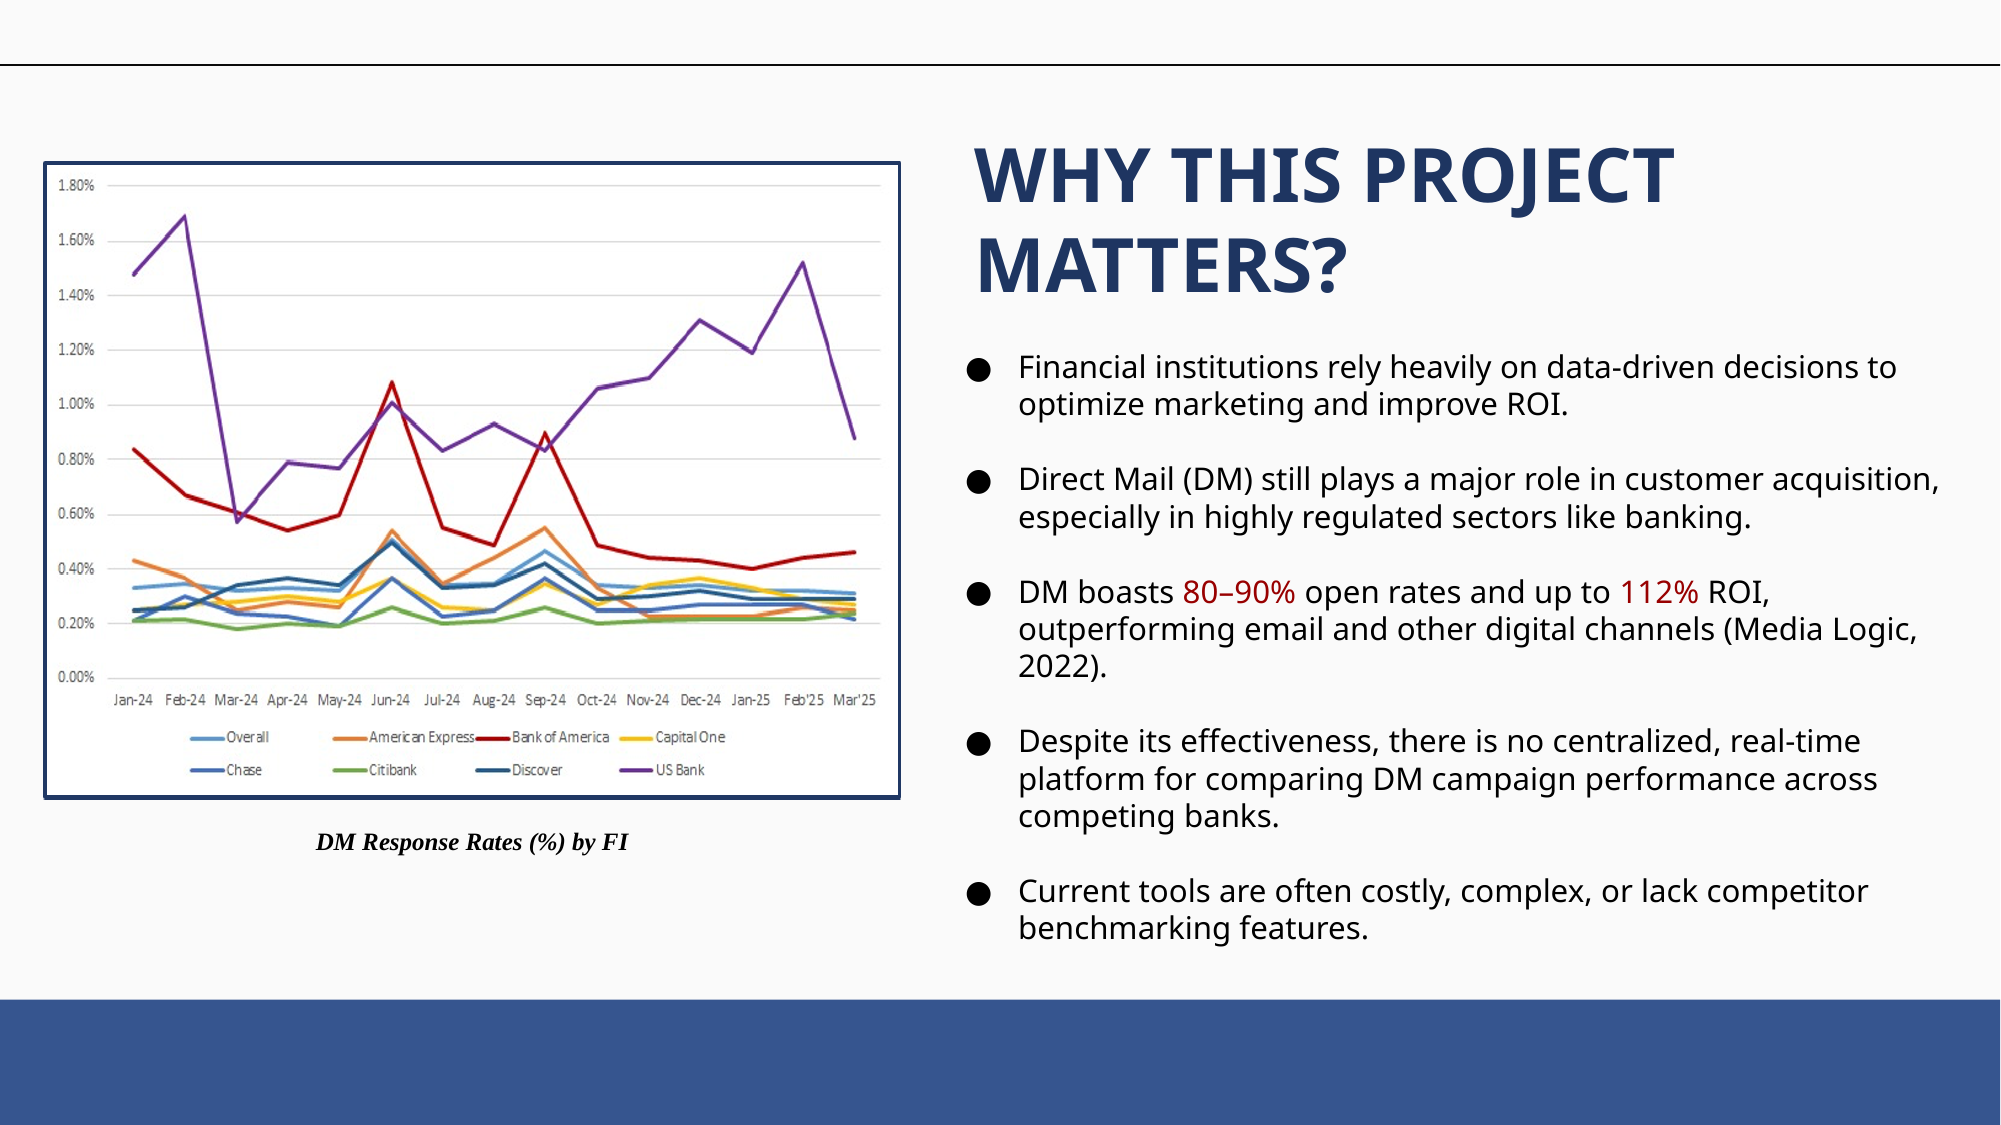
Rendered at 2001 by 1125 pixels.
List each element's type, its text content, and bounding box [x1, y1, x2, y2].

list Financial institutions rely heavily on data-driven decisions to optimize marketing and improve ROI. Direct Mail (DM) still plays a major role in customer acquisition, especially in highly regulated sectors like banking. DM boasts 80–90% open rates and up to 112% ROI, outperforming email and other digital channels (Media Logic, 2022). Despite its effectiveness, there is no centralized, real-time platform for comparing DM campaign performance across competing banks. Current tools are often costly, complex, or lack competitor benchmarking features. [923, 362, 2000, 931]
text_box DM Response Rates (%) by FI [226, 810, 719, 871]
title WHY THIS PROJECT MATTERS? [954, 107, 1987, 301]
picture [43, 161, 901, 800]
